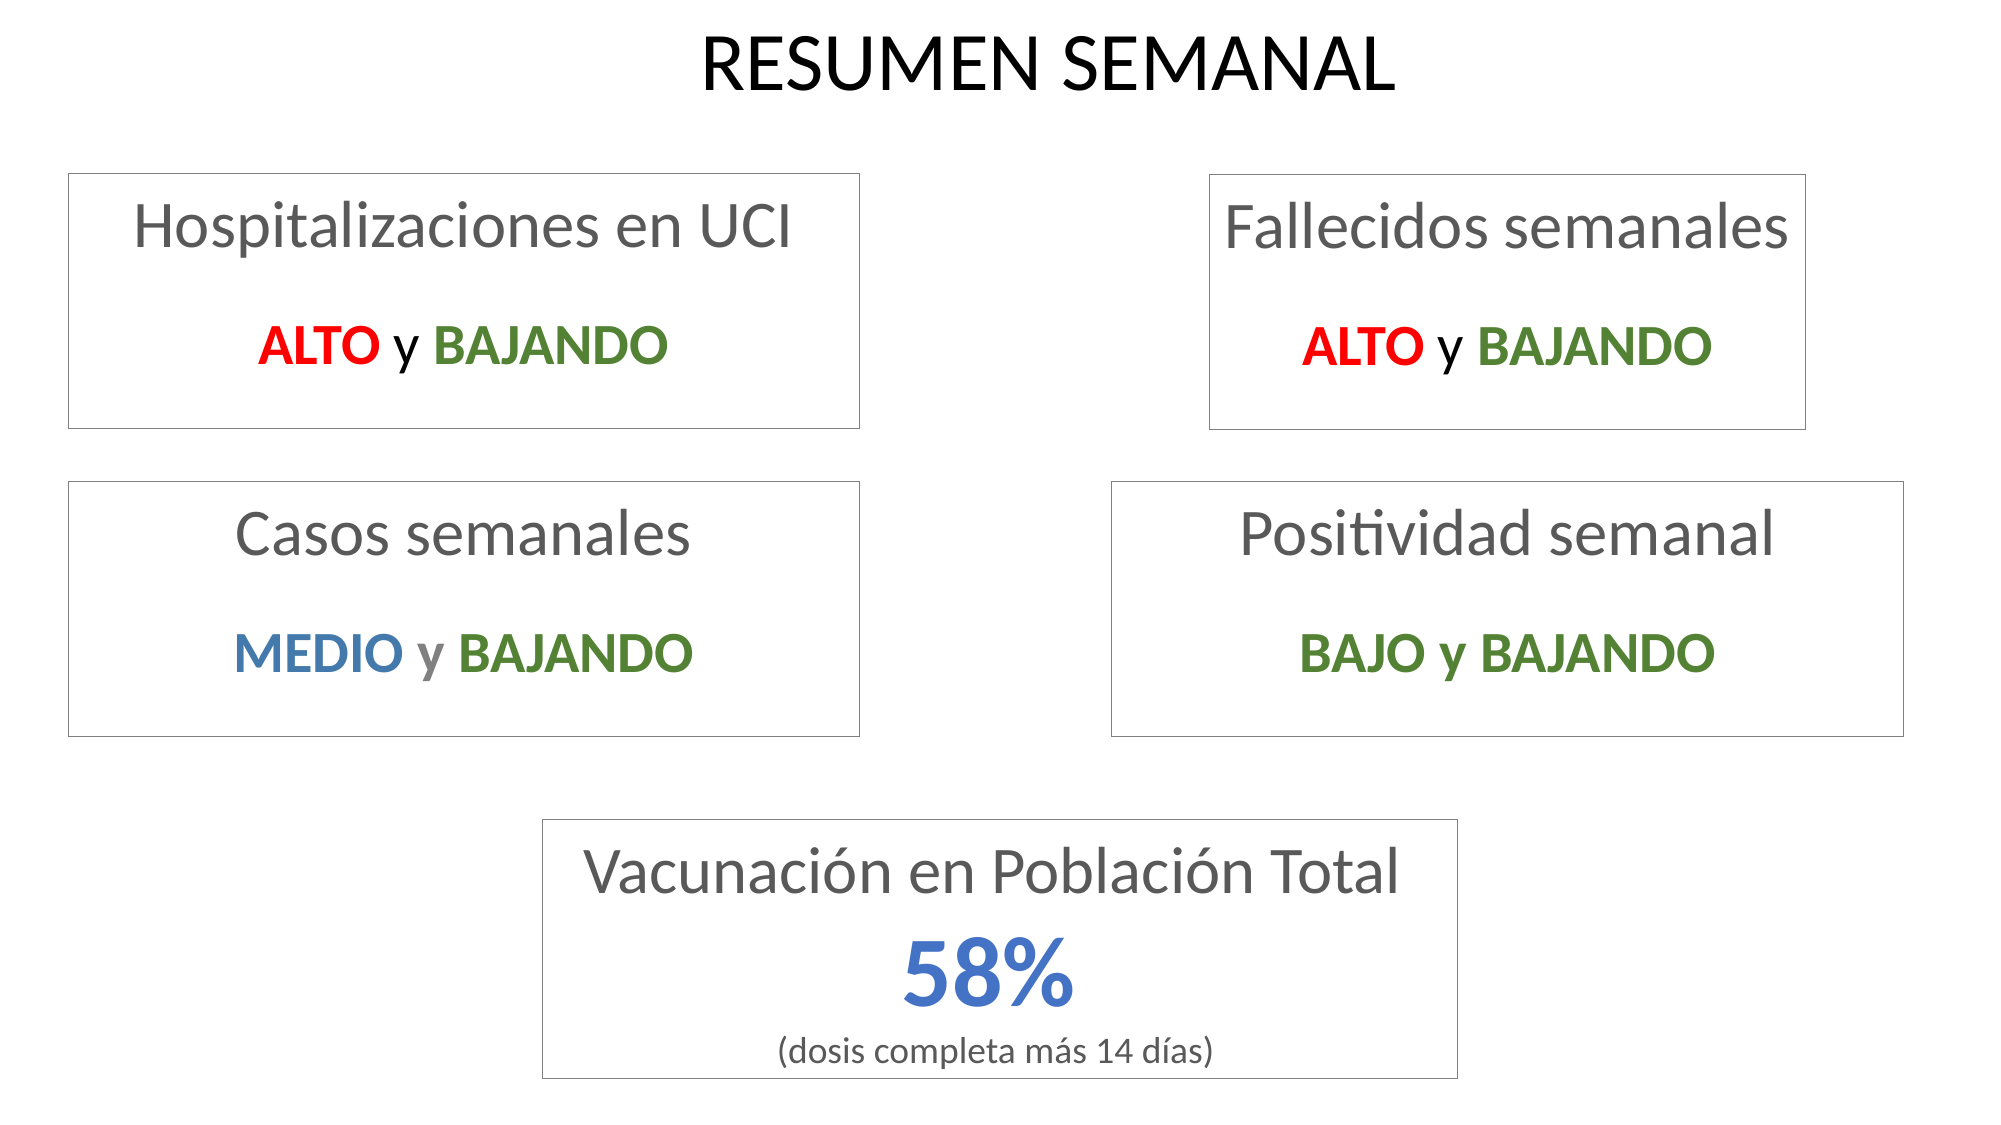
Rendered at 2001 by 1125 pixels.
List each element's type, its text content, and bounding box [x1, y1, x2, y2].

text_box Vacunación en Población Total 58% (dosis completa más 14 días) [542, 819, 1458, 1079]
text_box Positividad semanal BAJO y BAJANDO [1111, 481, 1904, 737]
text_box RESUMEN SEMANAL [685, 0, 1413, 115]
text_box Casos semanales MEDIO y BAJANDO [68, 481, 860, 737]
text_box Hospitalizaciones en UCI ALTO y BAJANDO [68, 173, 860, 429]
text_box Fallecidos semanales ALTO y BAJANDO [1209, 174, 1806, 430]
